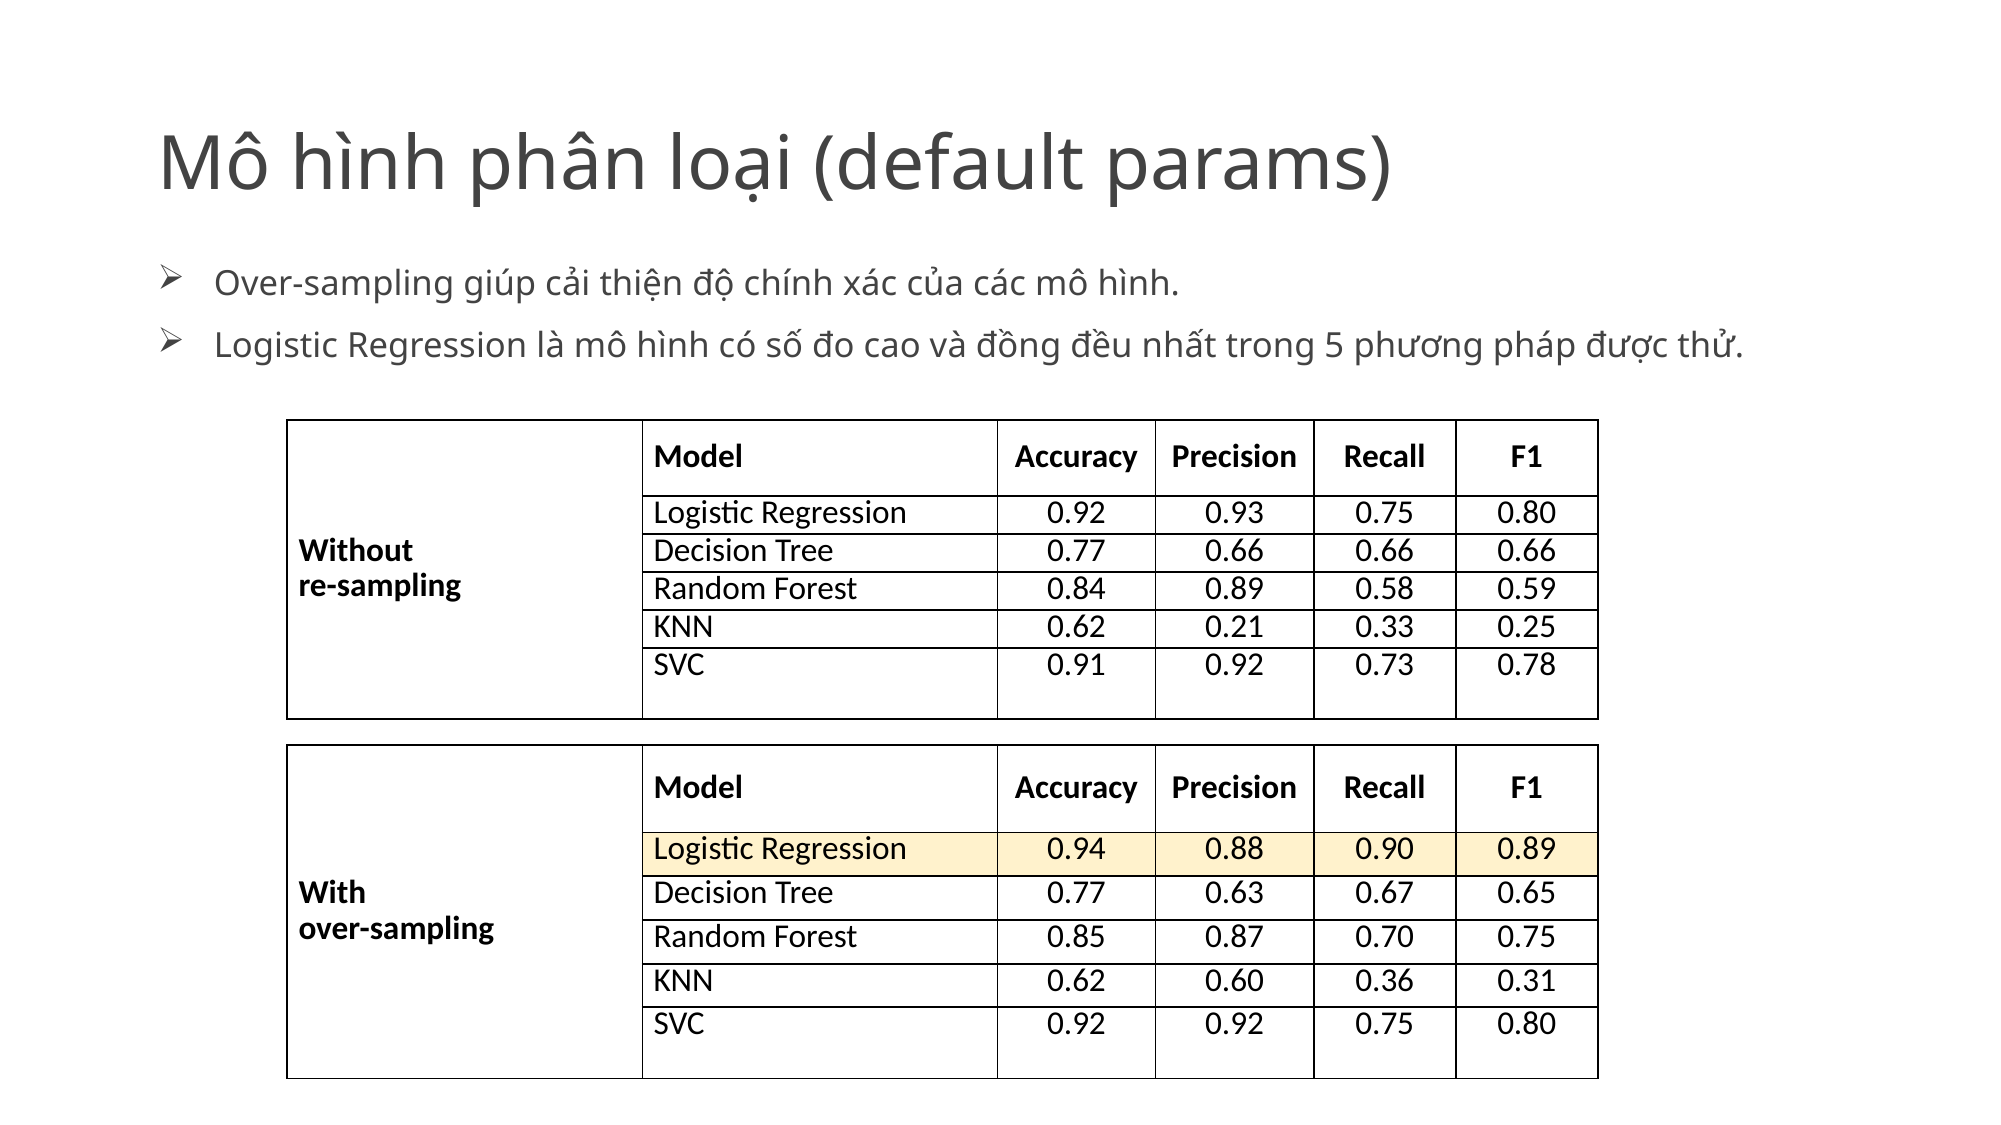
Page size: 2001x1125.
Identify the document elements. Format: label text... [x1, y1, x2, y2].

table_header Accuracy [998, 421, 1155, 495]
table_cell 0.62 [998, 965, 1155, 1006]
table_cell 0.88 [1156, 833, 1313, 875]
table_cell 0.91 [998, 649, 1155, 718]
table_header F1 [1457, 746, 1597, 832]
table_cell 0.90 [1315, 833, 1455, 875]
table_cell 0.94 [998, 833, 1155, 875]
table_cell 0.62 [998, 611, 1155, 647]
table_cell 0.92 [1156, 1008, 1313, 1078]
table_cell 0.92 [998, 497, 1155, 533]
table_cell 0.84 [998, 573, 1155, 609]
table_cell KNN [643, 965, 997, 1006]
table_header Accuracy [998, 746, 1155, 832]
title Mô hình phân loại (default params) [157, 97, 1615, 223]
table_cell SVC [643, 1008, 997, 1078]
table_header With over-sampling [288, 746, 642, 1078]
table_cell 0.66 [1156, 535, 1313, 571]
table_header Model [643, 421, 997, 495]
table_cell 0.31 [1457, 965, 1597, 1006]
table_cell 0.93 [1156, 497, 1313, 533]
table_cell 0.92 [1156, 649, 1313, 718]
table_cell 0.25 [1457, 611, 1597, 647]
table_cell Decision Tree [643, 877, 997, 919]
table_cell 0.87 [1156, 921, 1313, 963]
table_cell Decision Tree [643, 535, 997, 571]
table_cell SVC [643, 649, 997, 718]
table_cell Random Forest [643, 573, 997, 609]
table_cell 0.73 [1315, 649, 1455, 718]
table_cell 0.63 [1156, 877, 1313, 919]
table_cell 0.80 [1457, 1008, 1597, 1078]
table_header Model [643, 746, 997, 832]
table_cell 0.78 [1457, 649, 1597, 718]
table_cell Logistic Regression [643, 833, 997, 875]
table_cell 0.77 [998, 535, 1155, 571]
table_cell 0.33 [1315, 611, 1455, 647]
table_cell KNN [643, 611, 997, 647]
table_cell 0.89 [1156, 573, 1313, 609]
table_cell 0.92 [998, 1008, 1155, 1078]
table_header Precision [1156, 421, 1313, 495]
table_header Recall [1315, 746, 1455, 832]
table_cell 0.77 [998, 877, 1155, 919]
table_cell 0.66 [1315, 535, 1455, 571]
table_header F1 [1457, 421, 1597, 495]
table_cell 0.36 [1315, 965, 1455, 1006]
table_cell 0.80 [1457, 497, 1597, 533]
table_cell 0.89 [1457, 833, 1597, 875]
table_cell 0.75 [1457, 921, 1597, 963]
table_cell 0.70 [1315, 921, 1455, 963]
table_cell 0.75 [1315, 1008, 1455, 1078]
table_cell 0.75 [1315, 497, 1455, 533]
table_header Recall [1315, 421, 1455, 495]
table_cell Logistic Regression [643, 497, 997, 533]
table_cell 0.66 [1457, 535, 1597, 571]
table_cell 0.58 [1315, 573, 1455, 609]
table_cell 0.85 [998, 921, 1155, 963]
text_box Over-sampling giúp cải thiện độ chính xác của các mô hình. Logistic Regression là mô hình có số đo cao và đồng đều nhất trong 5 phương pháp được thử. [157, 238, 1767, 367]
table_cell 0.65 [1457, 877, 1597, 919]
table_cell Random Forest [643, 921, 997, 963]
table_header Precision [1156, 746, 1313, 832]
table_cell 0.60 [1156, 965, 1313, 1006]
table_header Without re-sampling [288, 421, 642, 718]
table_cell 0.67 [1315, 877, 1455, 919]
table_cell 0.59 [1457, 573, 1597, 609]
table_cell 0.21 [1156, 611, 1313, 647]
